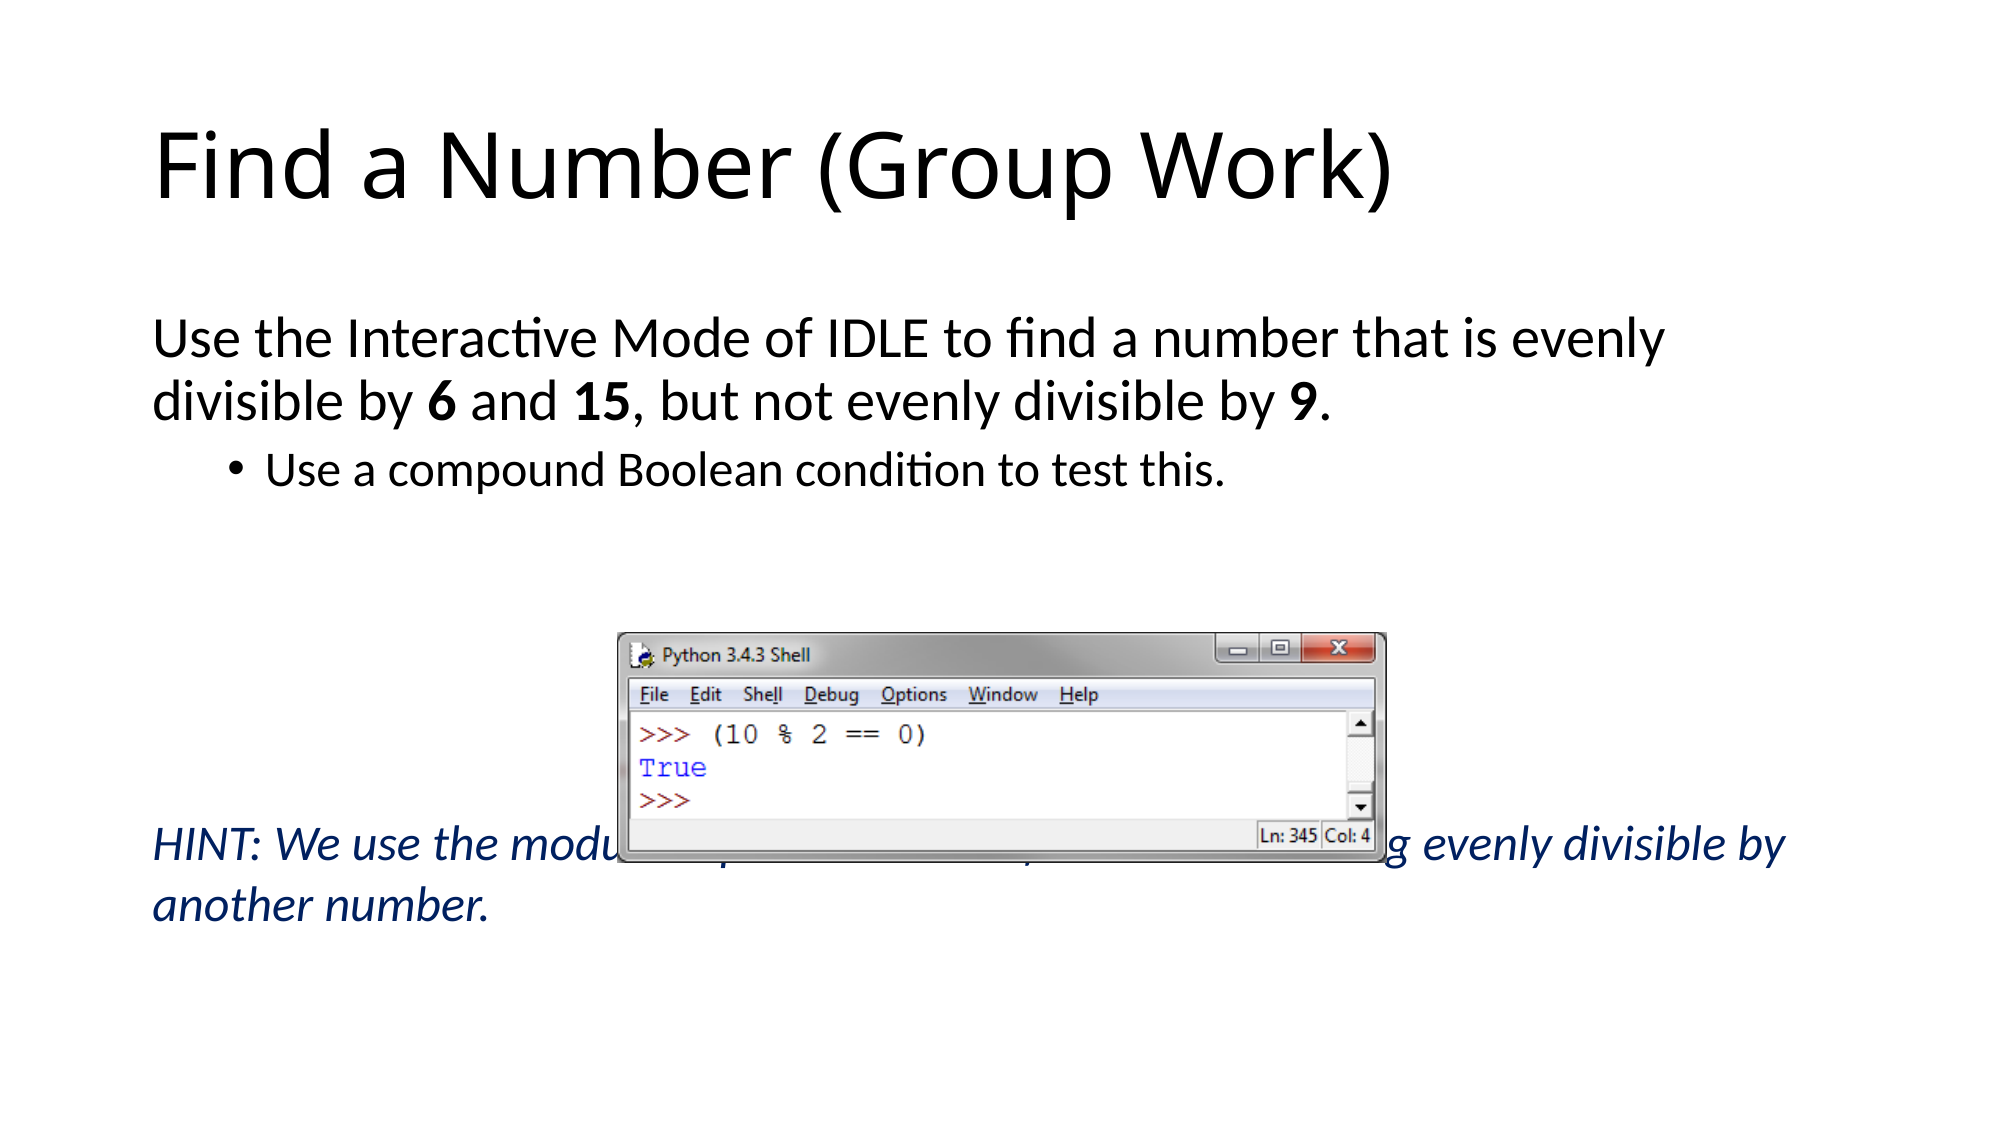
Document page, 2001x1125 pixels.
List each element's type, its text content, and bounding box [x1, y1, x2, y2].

picture [617, 632, 1387, 863]
title Find a Number (Group Work) [137, 59, 1863, 278]
list Use the Interactive Mode of IDLE to find a number that is evenly divisible by 6 and 15, but not evenly divisible by 9. Use a compound Boolean condition to test this. HINT: We use the modulus operator to test for a number being evenly divisible by another number. [137, 299, 1863, 1014]
